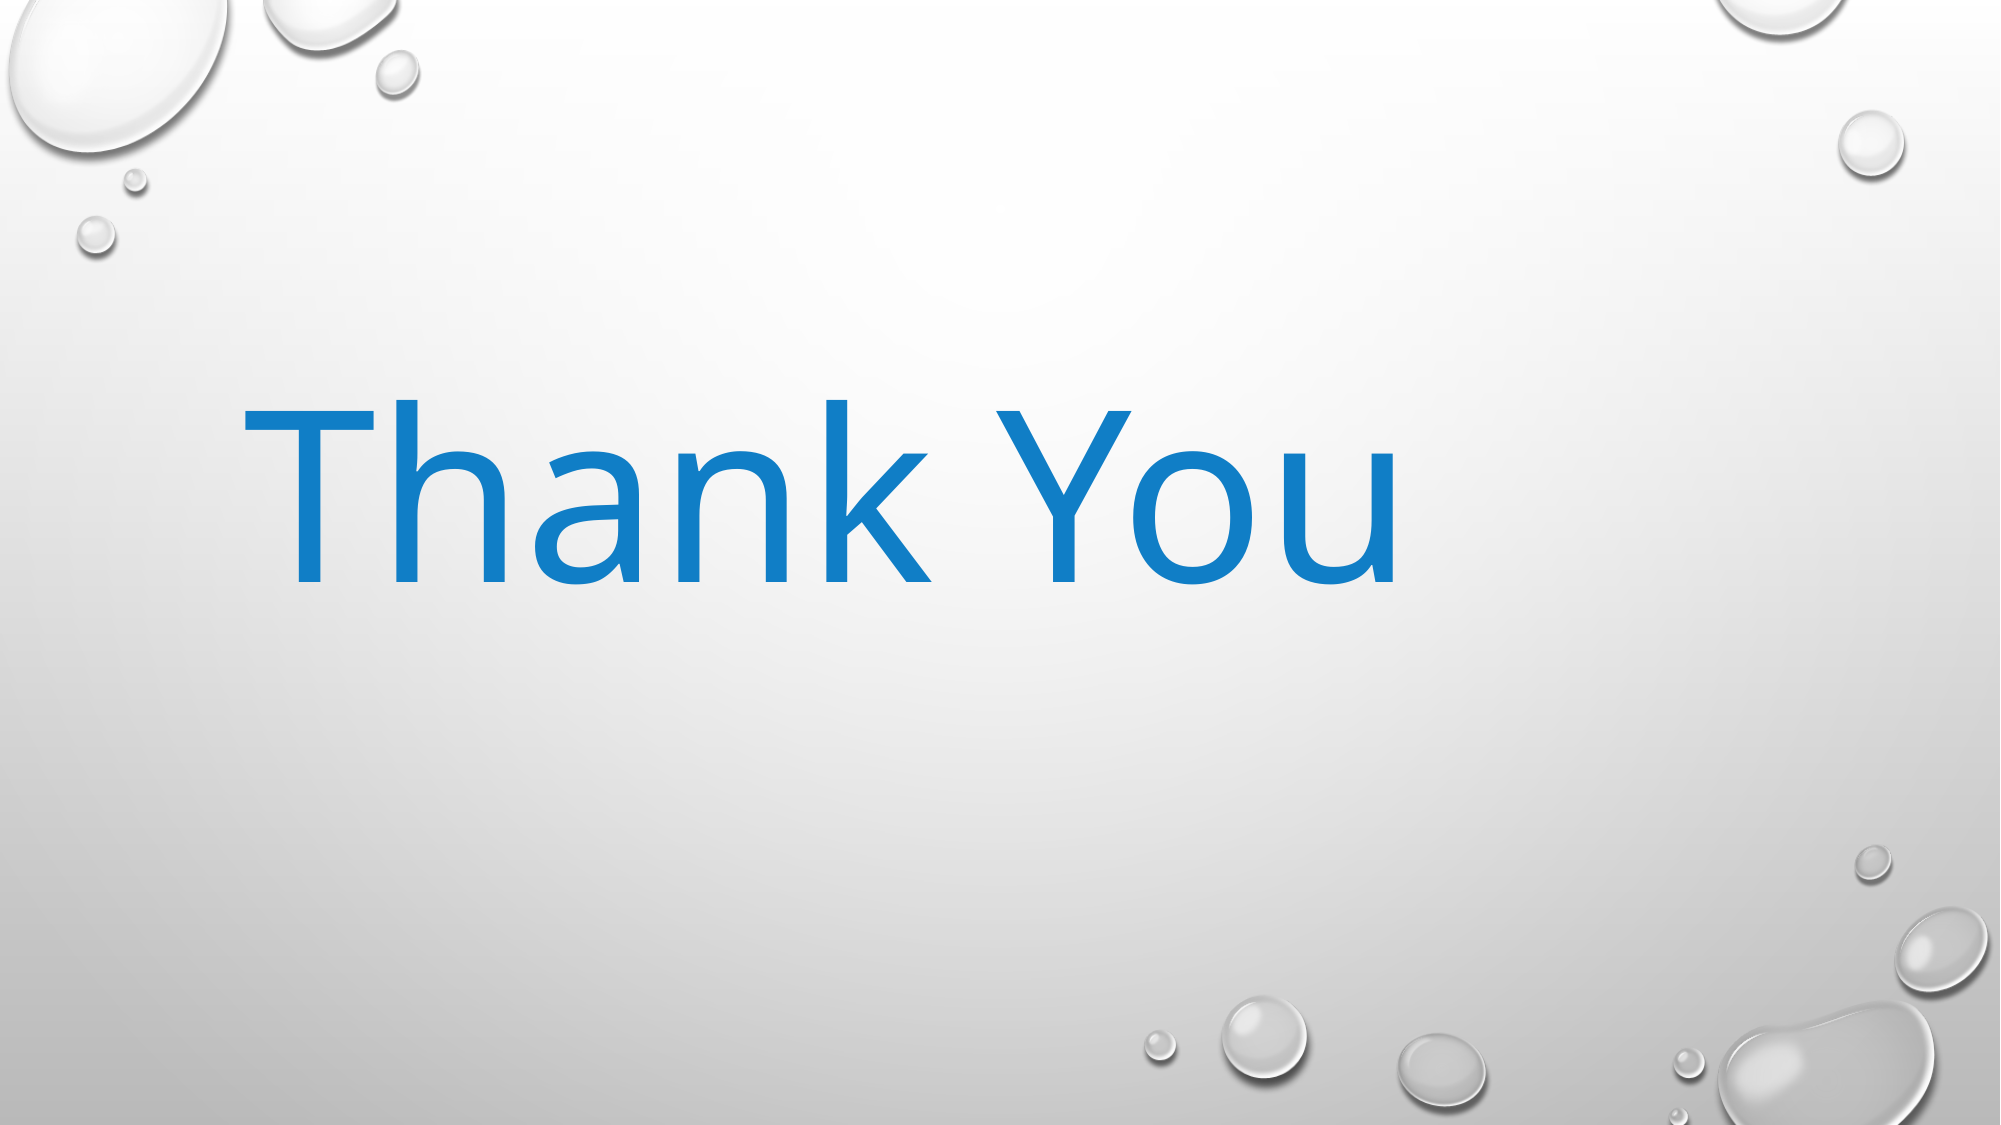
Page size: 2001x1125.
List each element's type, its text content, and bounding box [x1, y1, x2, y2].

text_box Thank You [57, 335, 1600, 639]
picture [0, 0, 2000, 1125]
